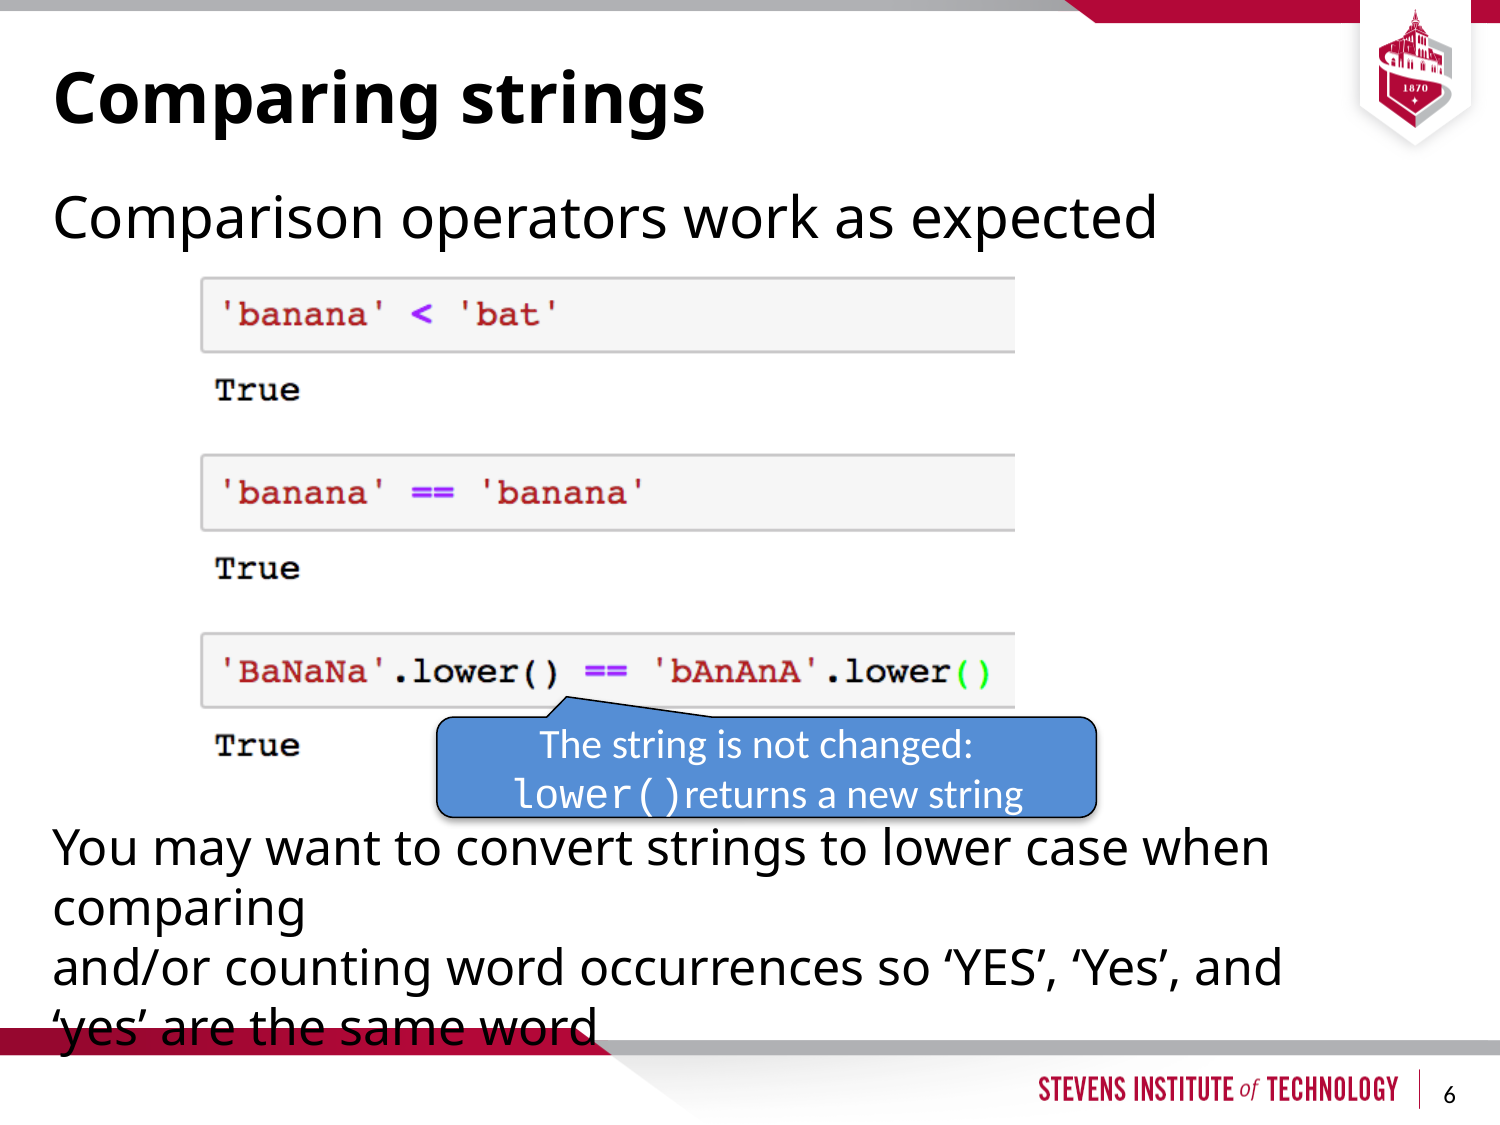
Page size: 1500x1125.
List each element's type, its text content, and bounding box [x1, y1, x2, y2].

slide_number 6 [1428, 1071, 1490, 1108]
list Comparison operators work as expected You may want to convert strings to lower case when comparing and/or counting word occurrences so ‘YES’, ‘Yes’, and ‘yes’ are the same word [37, 172, 1384, 959]
title Comparing strings [37, 45, 1338, 150]
picture [195, 271, 1016, 768]
picture [0, 0, 1500, 160]
text_box The string is not changed: lower()returns a new string [436, 716, 1098, 819]
picture [0, 1028, 1500, 1125]
